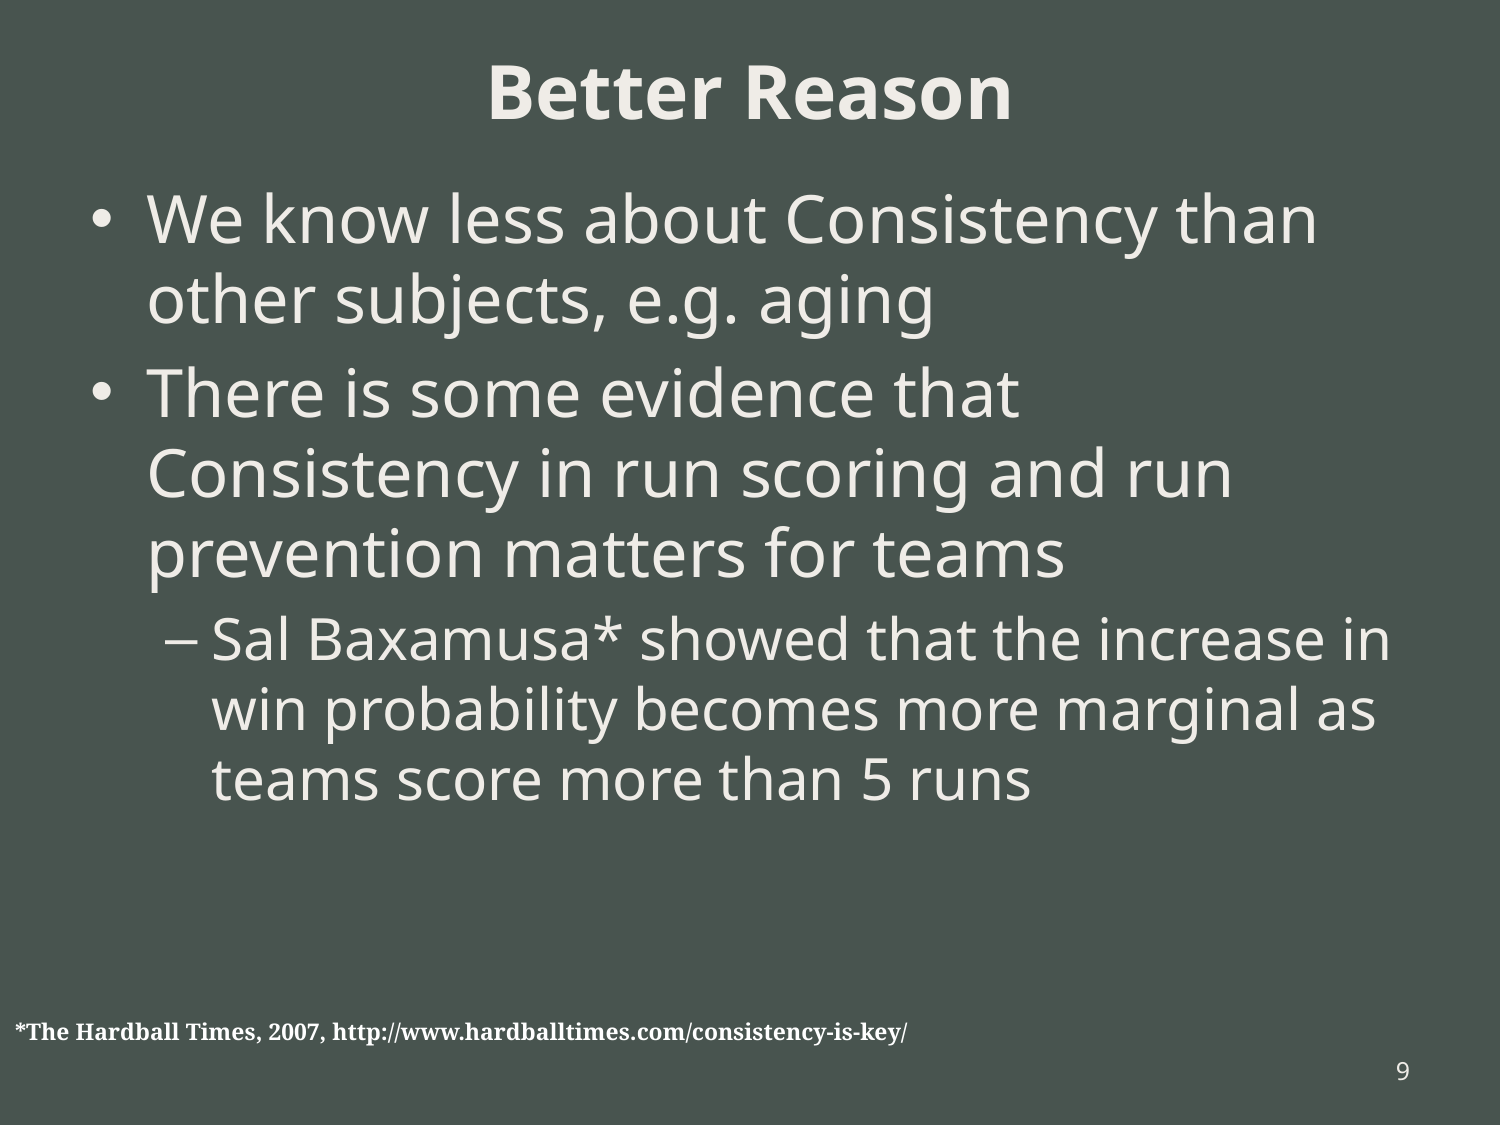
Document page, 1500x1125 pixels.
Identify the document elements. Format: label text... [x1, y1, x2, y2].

text_box *The Hardball Times, 2007, http://www.hardballtimes.com/consistency-is-key/ [0, 1010, 1370, 1053]
slide_number 8 [1074, 1042, 1425, 1103]
list We know less about Consistency than other subjects, e.g. aging There is some evidence that Consistency in run scoring and run prevention matters for teams Sal Baxamusa* showed that the increase in win probability becomes more marginal as teams score more than 5 runs [75, 169, 1425, 1015]
title Better Reason [75, 34, 1425, 146]
